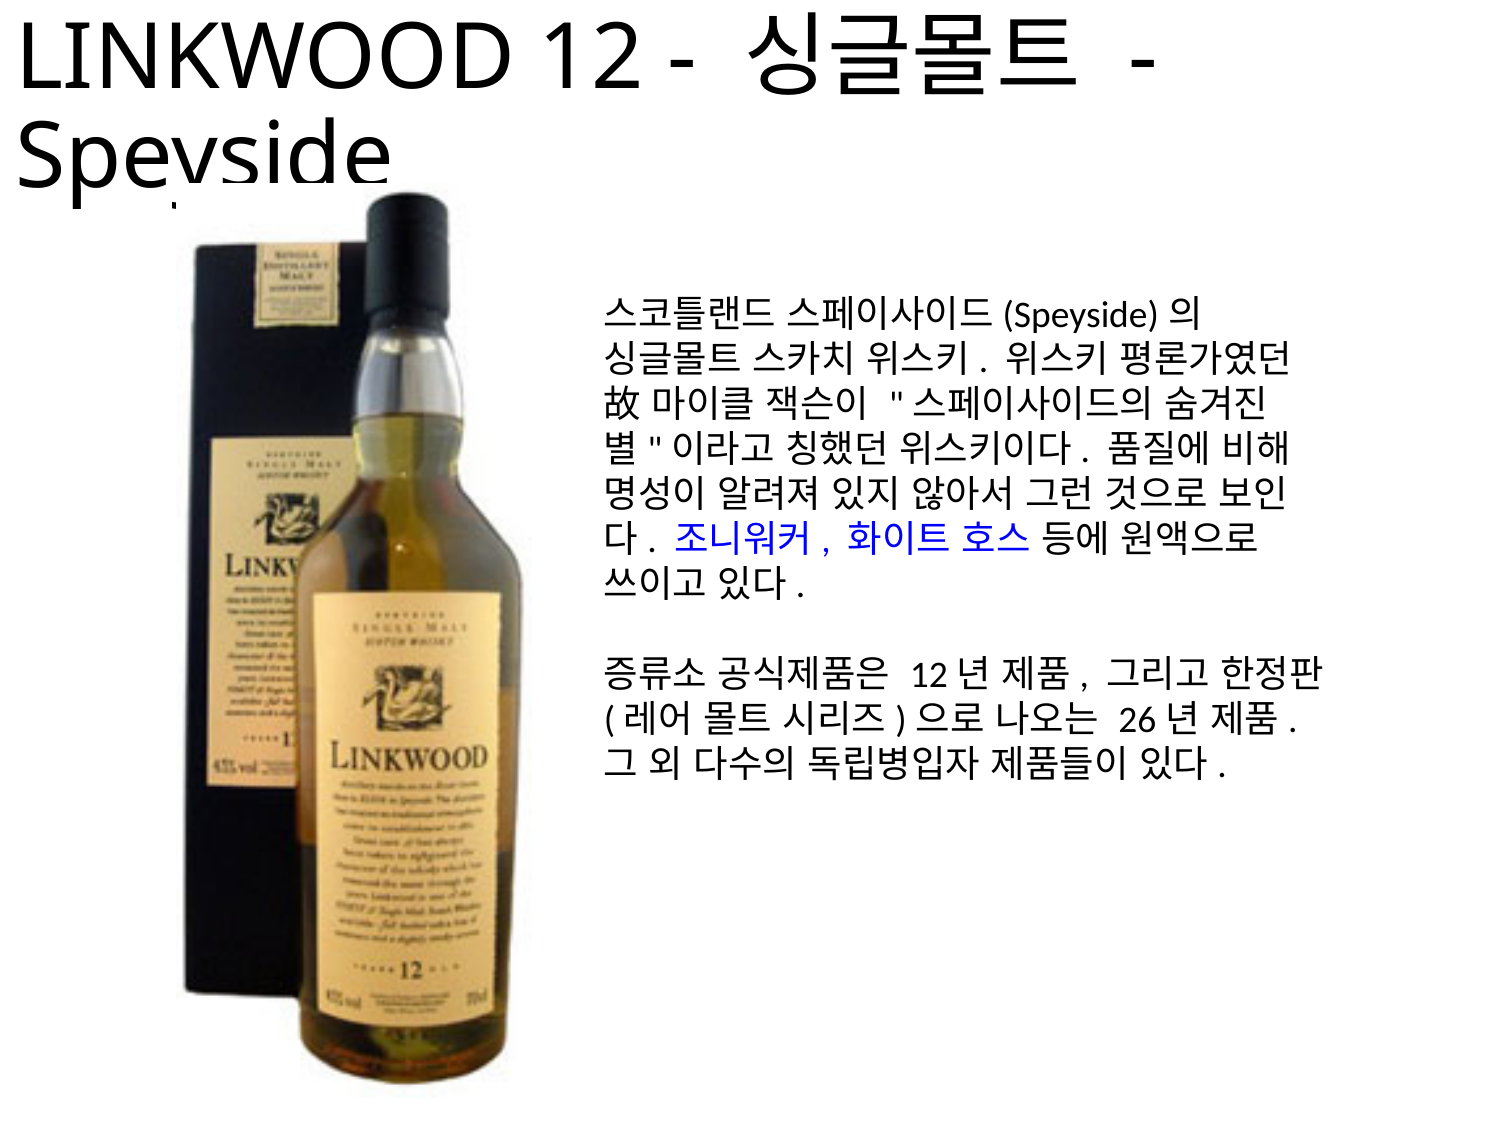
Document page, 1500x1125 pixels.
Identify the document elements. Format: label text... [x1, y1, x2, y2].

picture [176, 183, 532, 1098]
title LINKWOOD 12 - 싱글몰트 - Speyside [0, 0, 1453, 218]
text_box 스코틀랜드 스페이사이드(Speyside)의 싱글몰트 스카치 위스키. 위스키 평론가였던 故 마이클 잭슨이 "스페이사이드의 숨겨진 별"이라고 칭했던 위스키이다. 품질에 비해 명성이 알려져 있지 않아서 그런 것으로 보인다. 조니워커, 화이트 호스 등에 원액으로 쓰이고 있다. 증류소 공식제품은 12년 제품, 그리고 한정판(레어 몰트 시리즈)으로 나오는 26년 제품. 그 외 다수의 독립병입자 제품들이 있다. [589, 282, 1339, 792]
